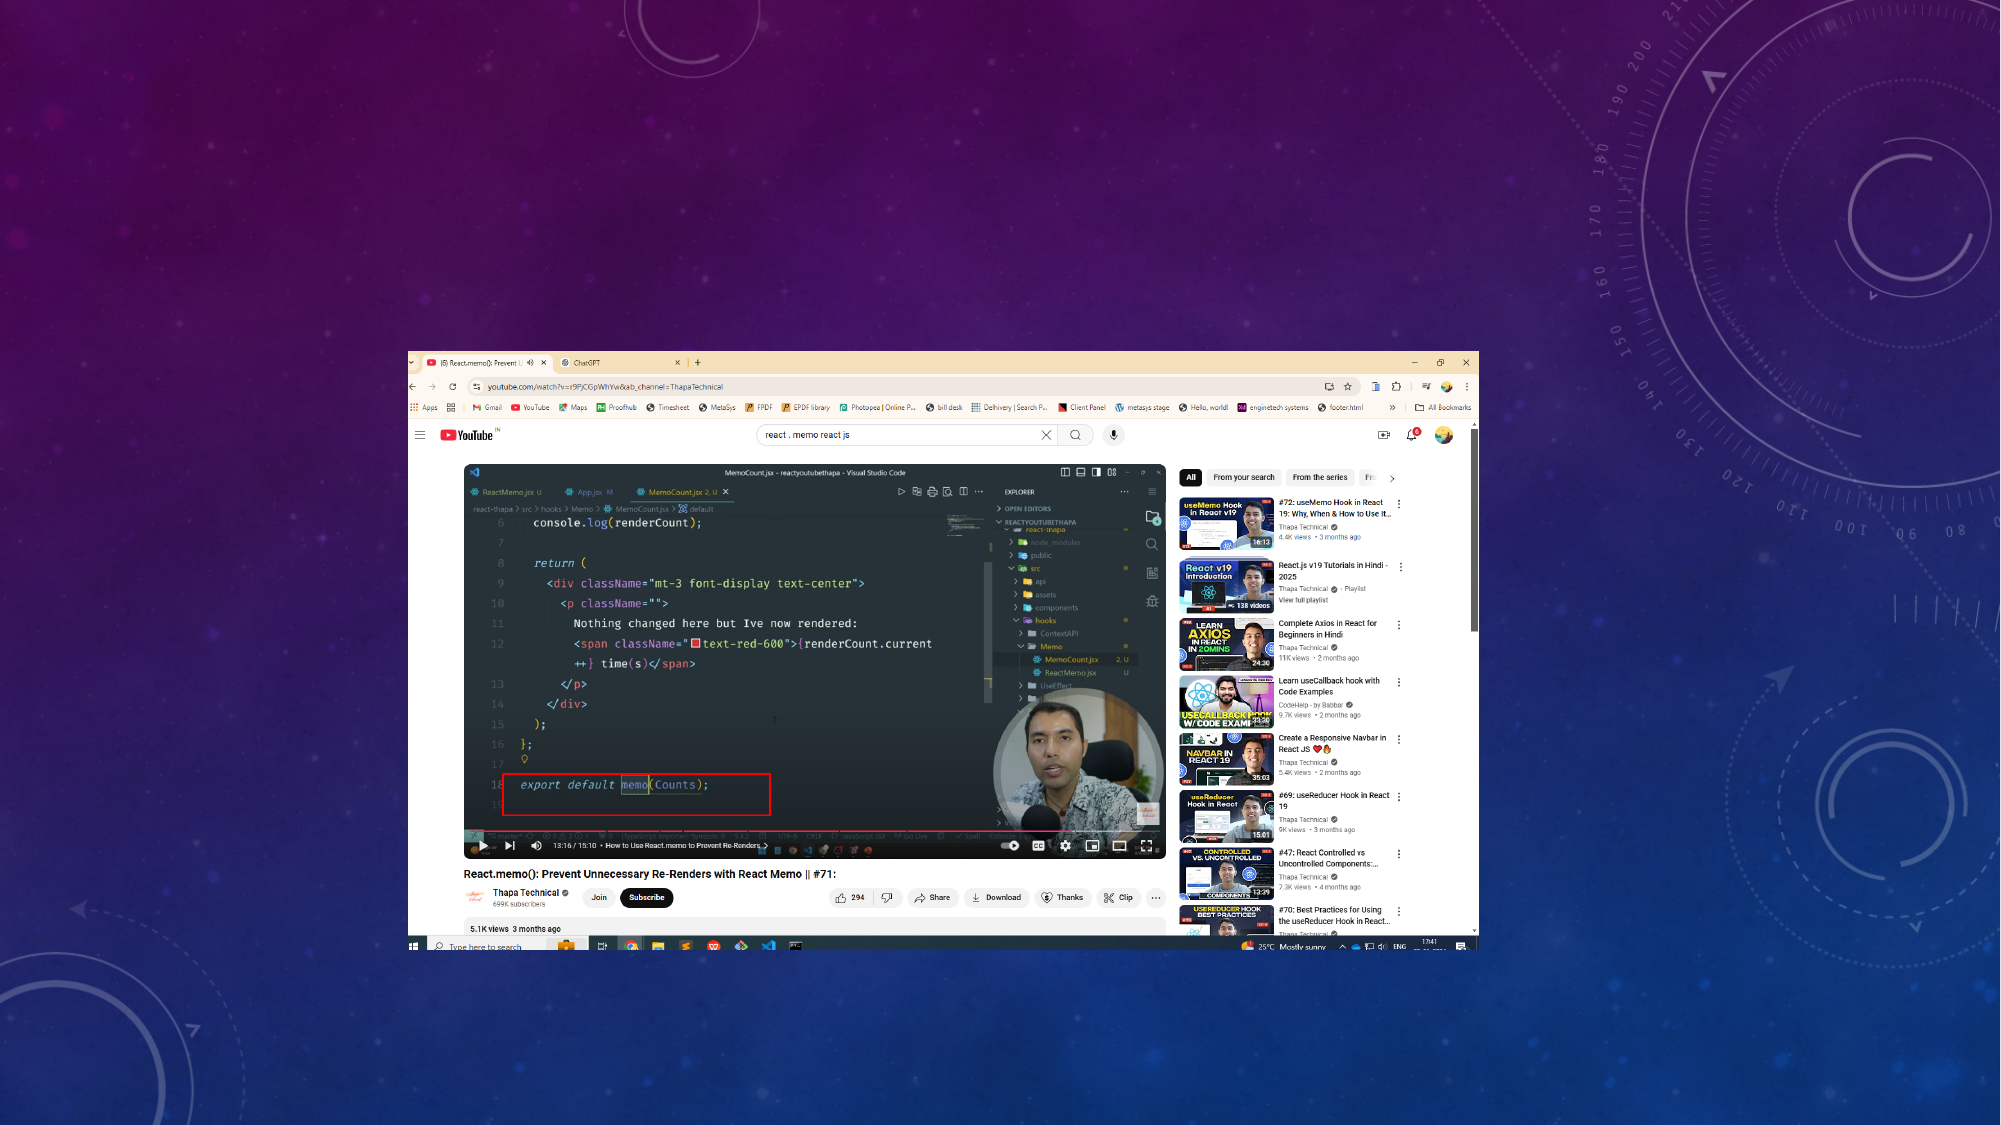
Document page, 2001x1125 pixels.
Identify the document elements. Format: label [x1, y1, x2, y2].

picture [0, 0, 2001, 1125]
list [408, 351, 1479, 951]
